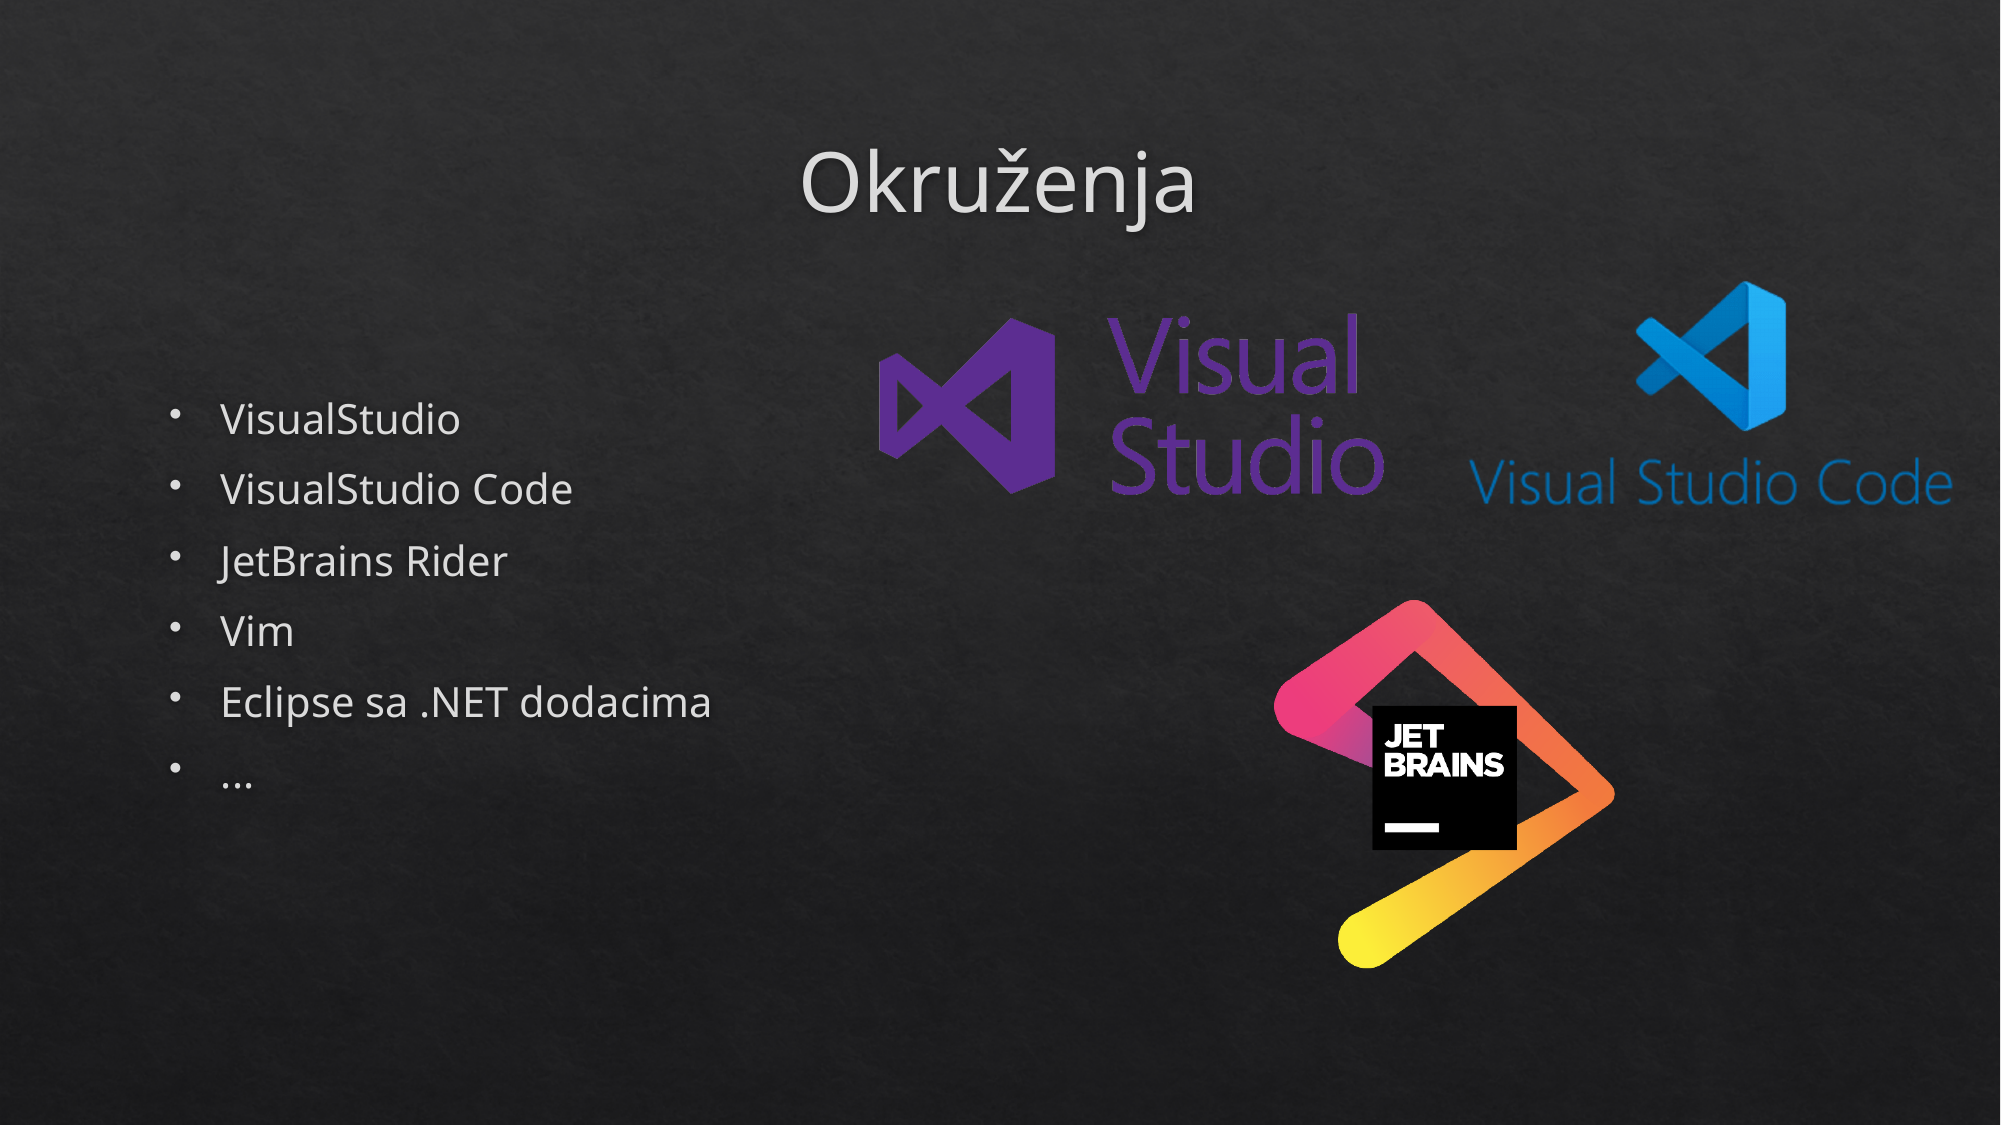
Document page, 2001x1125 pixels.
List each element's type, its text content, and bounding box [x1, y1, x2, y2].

title Okruženja [149, 99, 1849, 260]
picture [0, 0, 2001, 1125]
list VisualStudio VisualStudio Code JetBrains Rider Vim Eclipse sa .NET dodacima ... [149, 385, 1849, 838]
